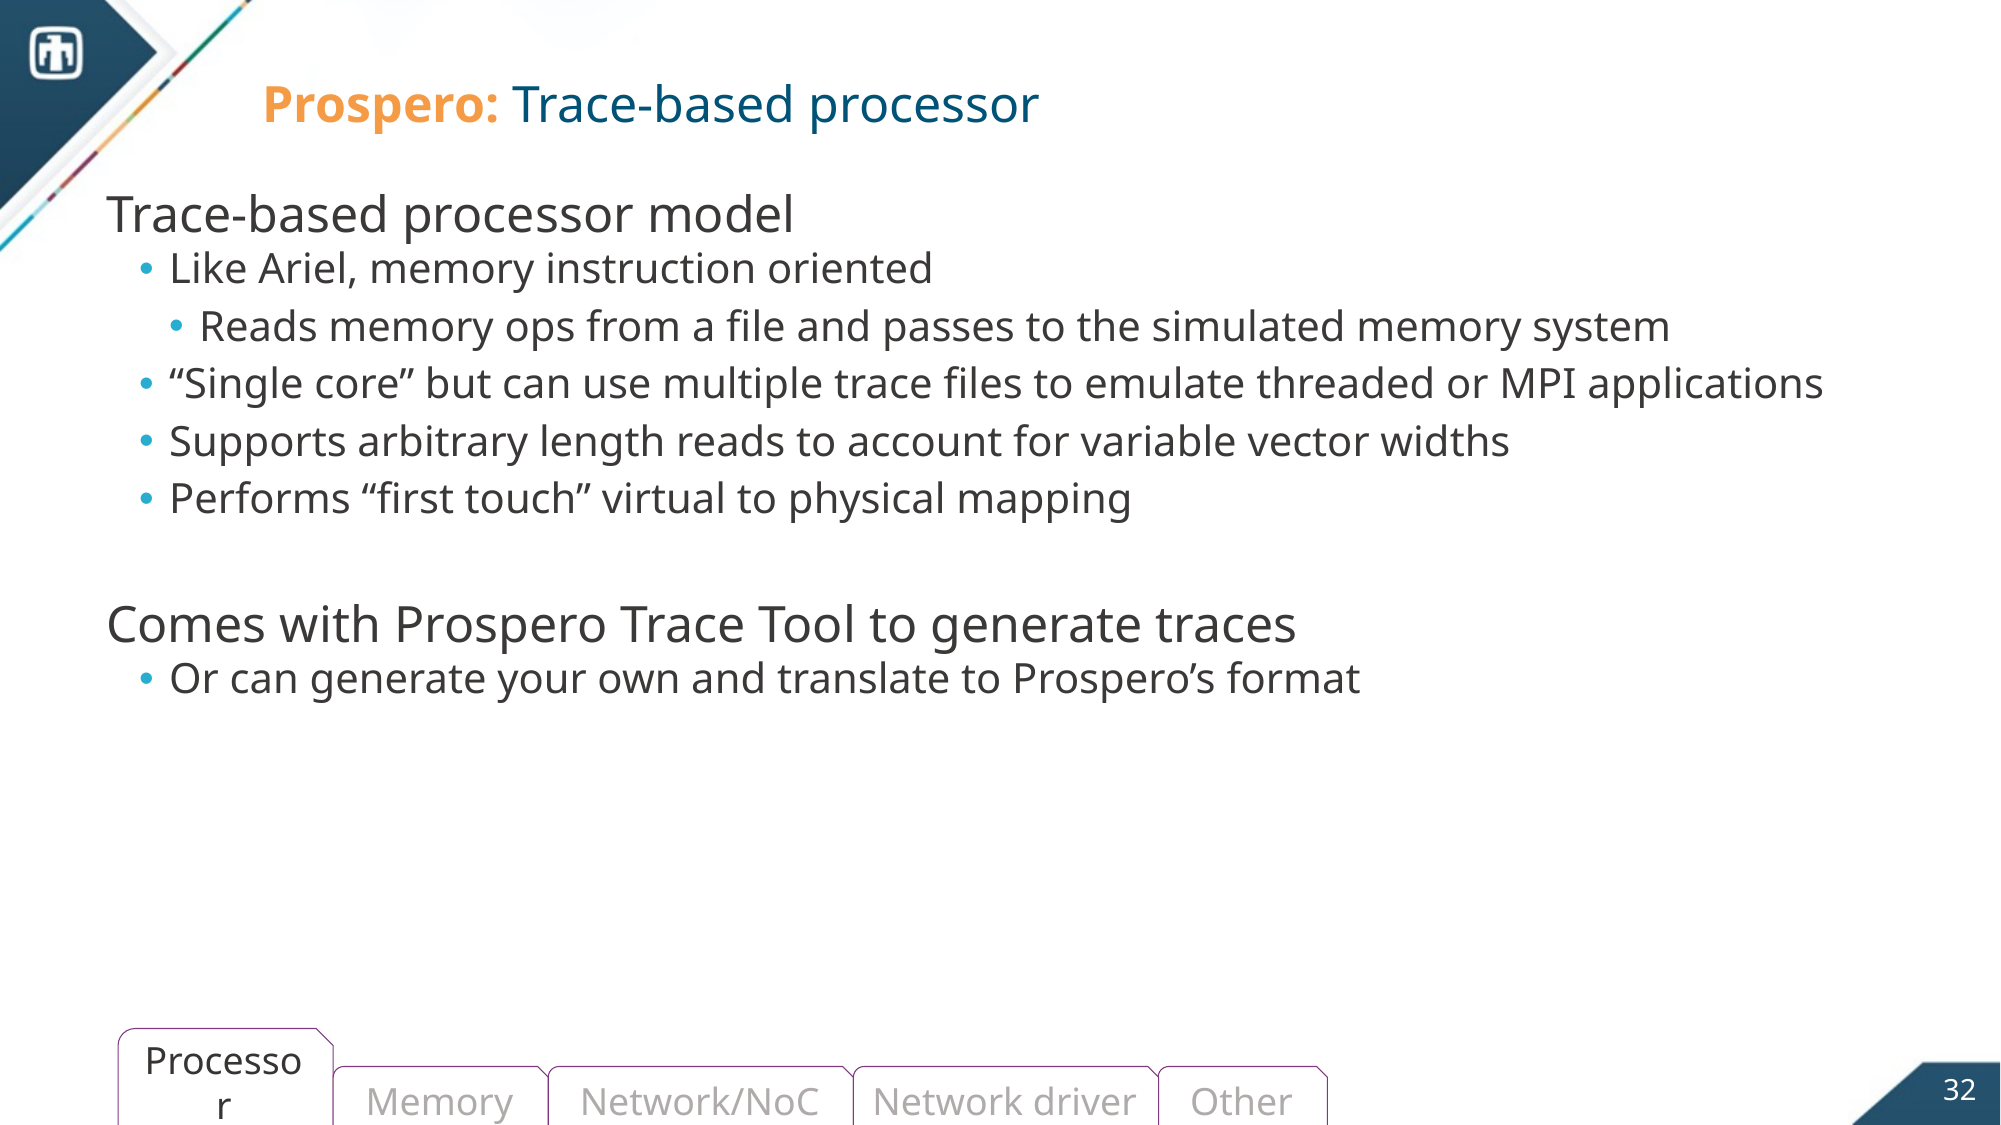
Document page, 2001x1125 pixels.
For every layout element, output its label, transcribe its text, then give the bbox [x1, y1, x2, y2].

text_box Network driver [852, 1065, 1160, 1125]
slide_number 32 [1919, 1061, 2000, 1122]
text_box Memory [332, 1065, 547, 1125]
picture [0, 0, 2001, 1125]
list Trace-based processor model Like Ariel, memory instruction oriented Reads memory ops from a file and passes to the simulated memory system “Single core” but can use multiple trace files to emulate threaded or MPI applications Supports arbitrary length reads to account for variable vector widths Performs “first touch” virtual to physical mapping Comes with Prospero Trace Tool to generate traces Or can generate your own and translate to Prospero’s format [106, 182, 1919, 988]
text_box Other [1158, 1065, 1328, 1125]
text_box Network/NoC [547, 1065, 853, 1125]
title Prospero: Trace-based processor [262, 42, 1919, 170]
text_box Processor [117, 1027, 334, 1125]
